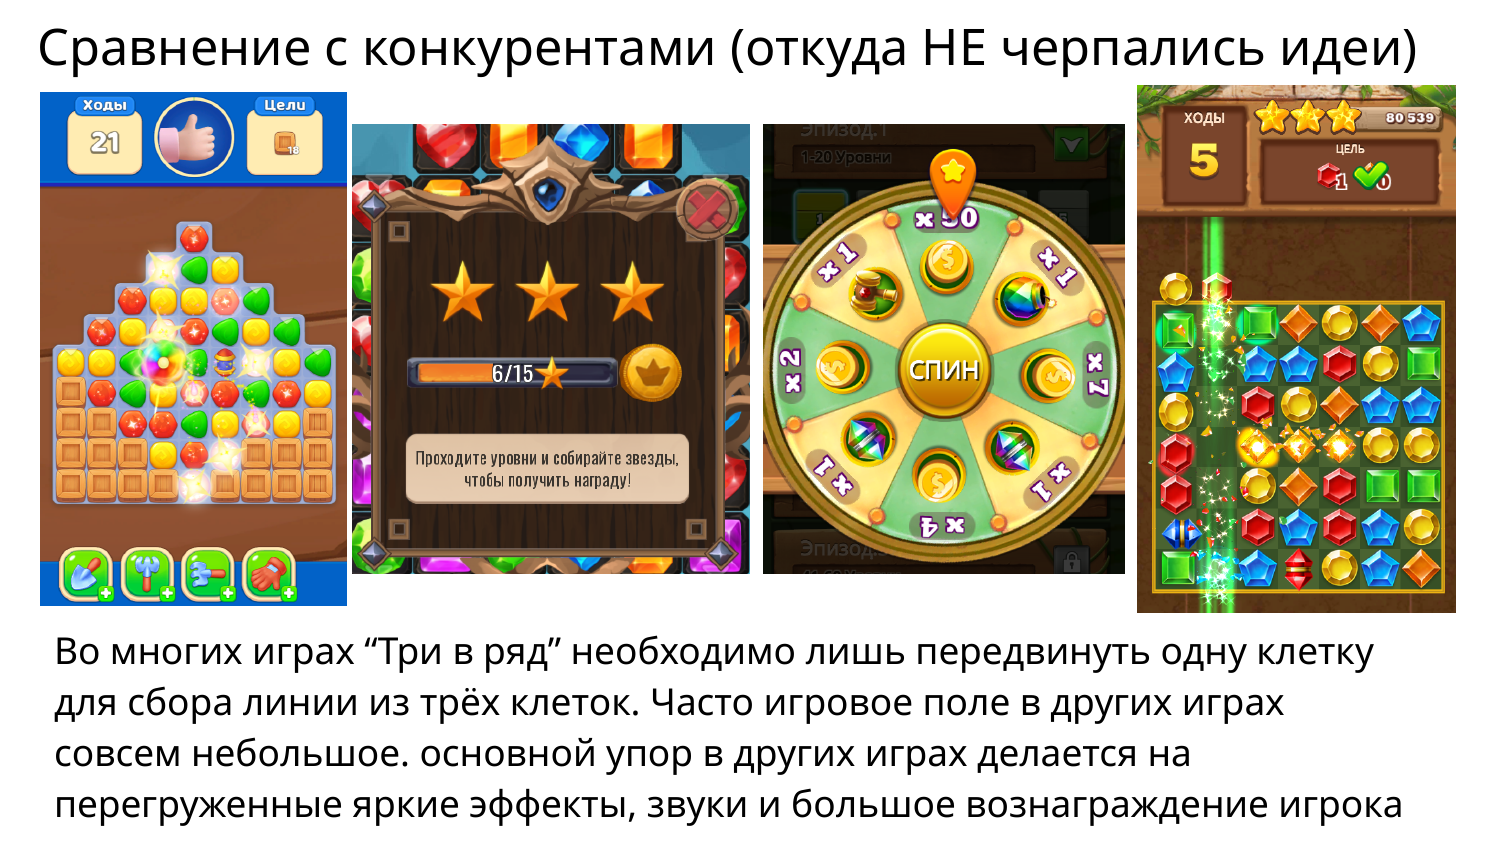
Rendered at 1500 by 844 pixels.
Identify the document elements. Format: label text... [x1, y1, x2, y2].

picture [1137, 85, 1456, 613]
picture [351, 124, 751, 574]
picture [39, 91, 347, 606]
picture [762, 124, 1125, 574]
list Во многих играх “Три в ряд” необходимо лишь передвинуть одну клетку для сбора линии из трёх клеток. Часто игровое поле в других играх совсем небольшое. основной упор в других играх делается на перегруженные яркие эффекты, звуки и большое вознаграждение игрока [39, 605, 1437, 844]
title Сравнение с конкурентами (откуда НЕ черпались идеи) [22, 0, 1473, 94]
